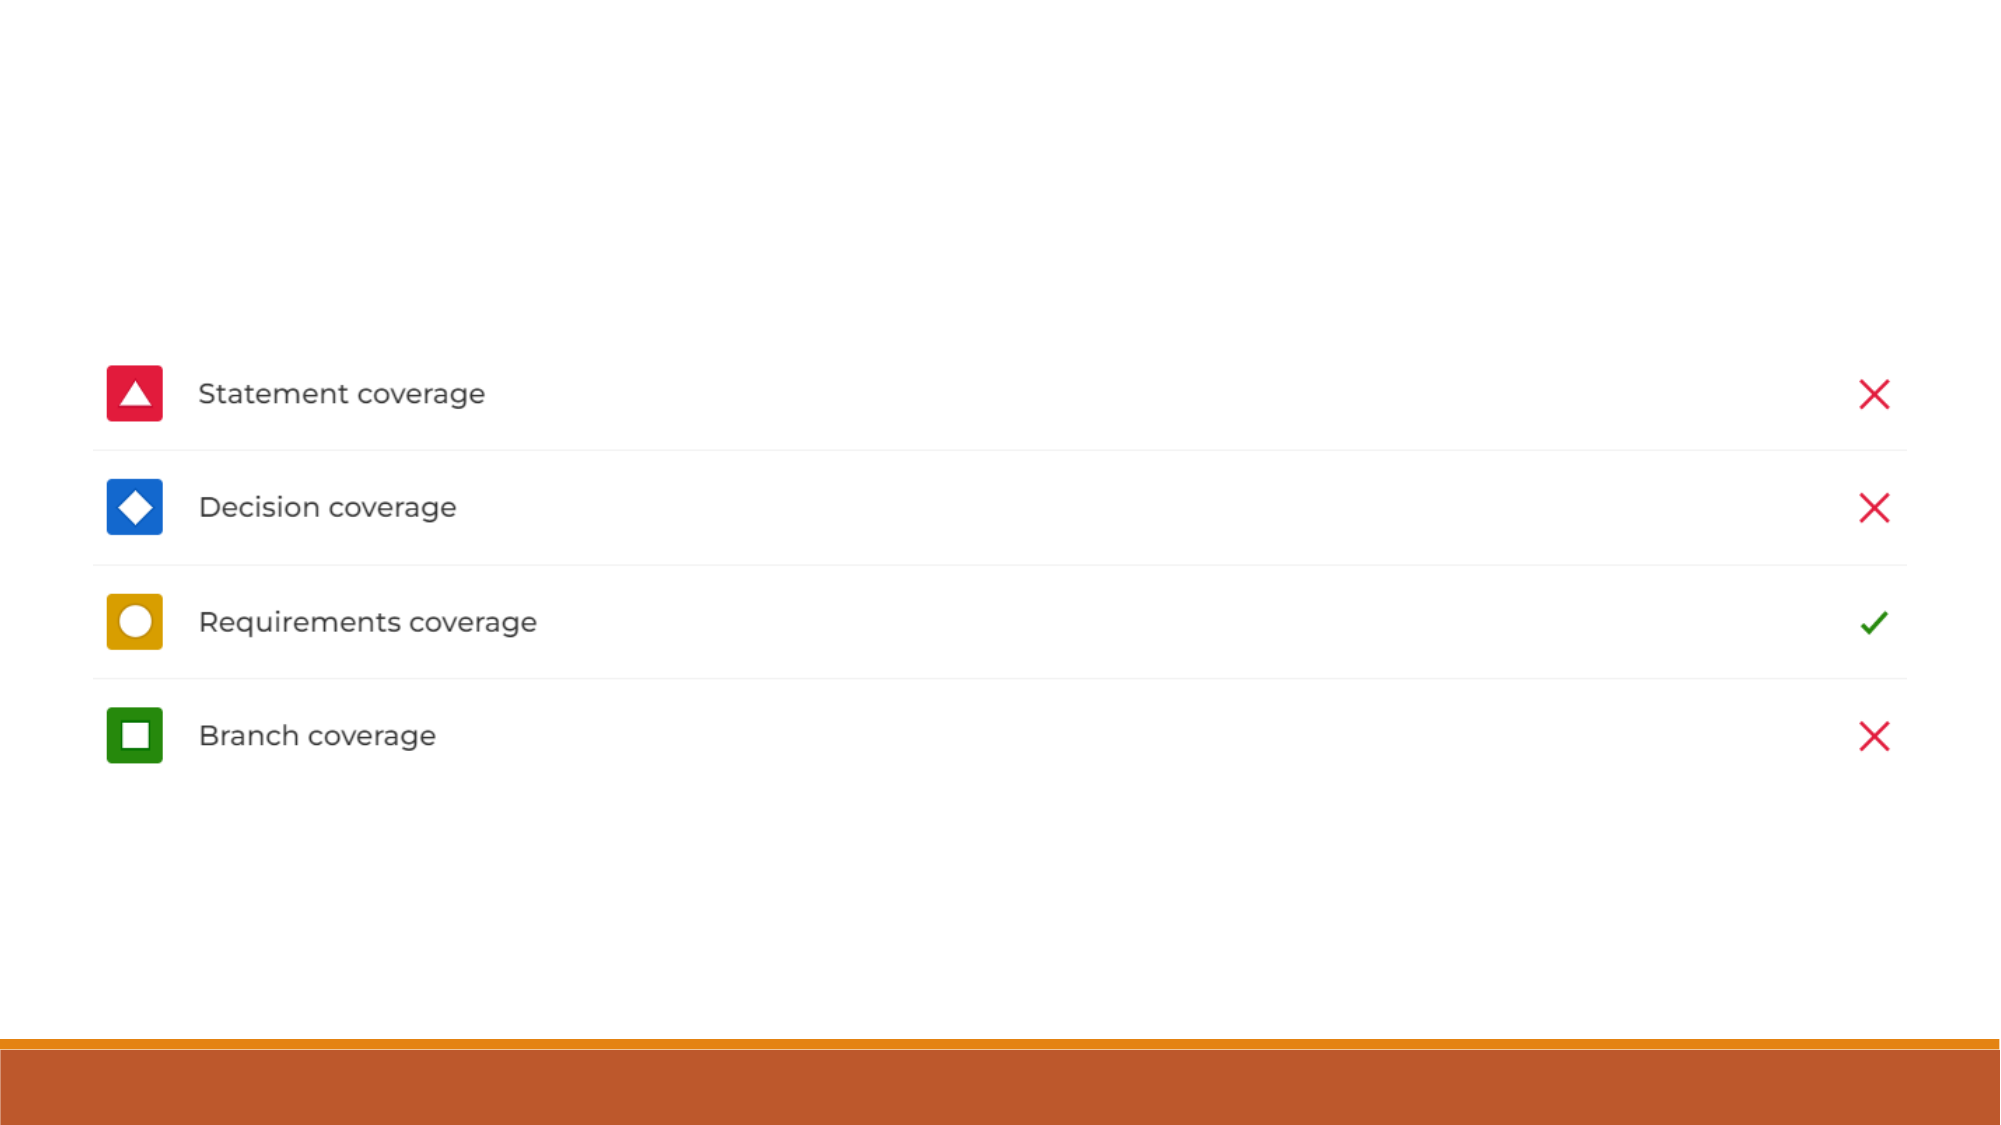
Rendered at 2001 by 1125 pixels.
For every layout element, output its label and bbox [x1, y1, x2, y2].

picture [92, 352, 1907, 773]
